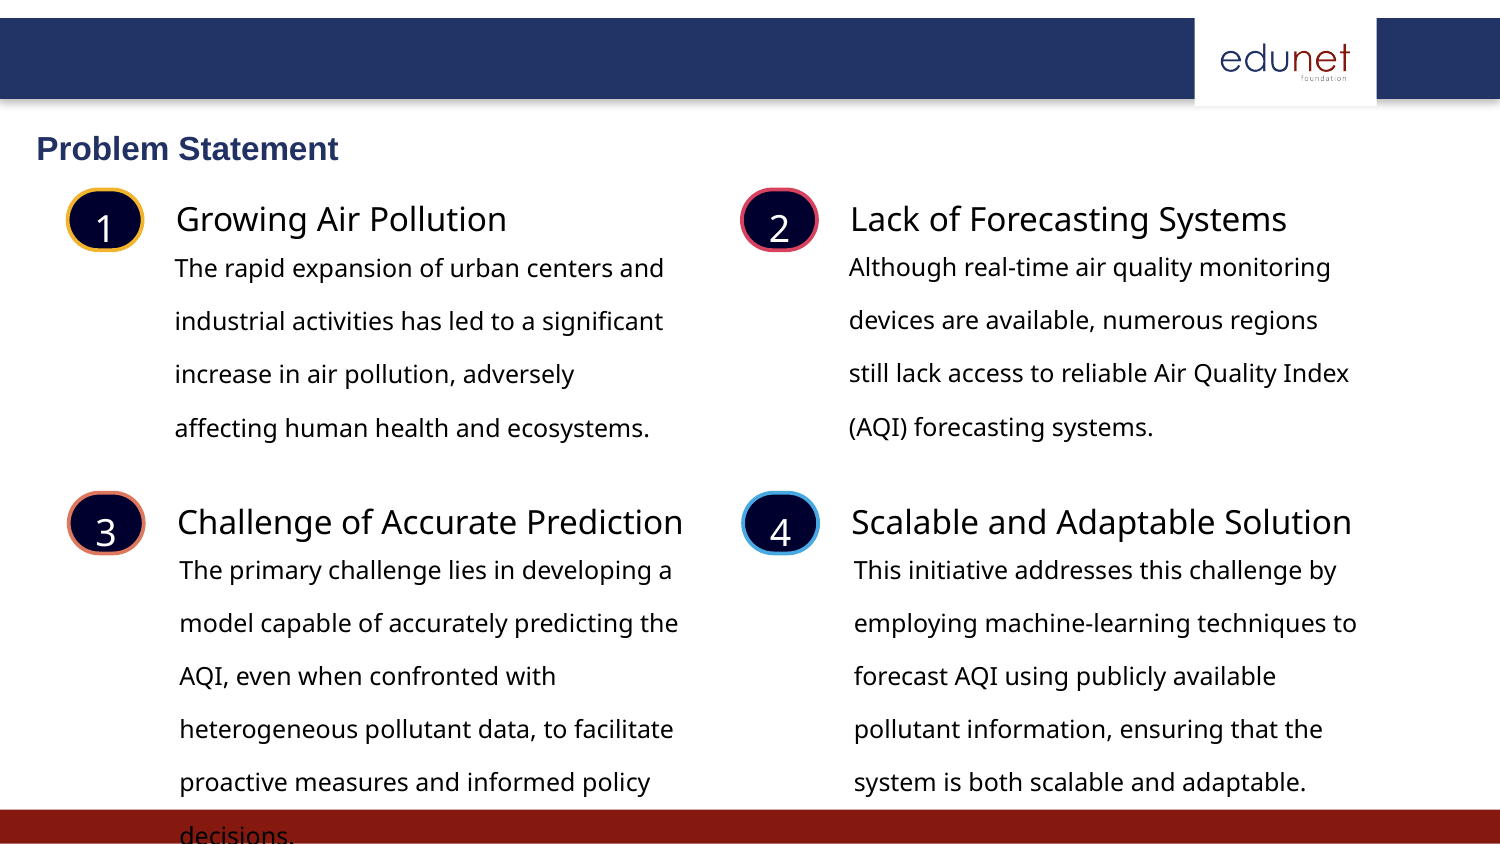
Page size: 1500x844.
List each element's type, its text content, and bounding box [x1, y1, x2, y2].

text_box [68, 492, 144, 554]
text_box 4 [766, 506, 795, 545]
text_box 3 [92, 506, 121, 545]
text_box The primary challenge lies in developing a model capable of accurately predicting the AQI, even when confronted with heterogeneous pollutant data, to facilitate proactive measures and informed policy decisions. [179, 531, 703, 834]
text_box [67, 189, 143, 251]
text_box Challenge of Accurate Prediction [177, 492, 686, 573]
text_box This initiative addresses this challenge by employing machine-learning techniques to forecast AQI using publicly available pollutant information, ensuring that the system is both scalable and adaptable. [853, 531, 1377, 834]
text_box [743, 492, 819, 554]
text_box Lack of Forecasting Systems [850, 189, 1356, 228]
text_box 1 [90, 203, 120, 242]
text_box Scalable and Adaptable Solution [851, 492, 1360, 573]
picture [1215, 38, 1356, 86]
text_box [741, 189, 817, 251]
text_box Growing Air Pollution [175, 189, 569, 229]
text_box 2 [765, 203, 794, 242]
text_box Although real-time air quality monitoring devices are available, numerous regions still lack access to reliable Air Quality Index (AQI) forecasting systems. [849, 228, 1358, 445]
title Problem Statement [21, 111, 504, 165]
text_box The rapid expansion of urban centers and industrial activities has led to a significant increase in air pollution, adversely affecting human health and ecosystems. [174, 229, 683, 446]
